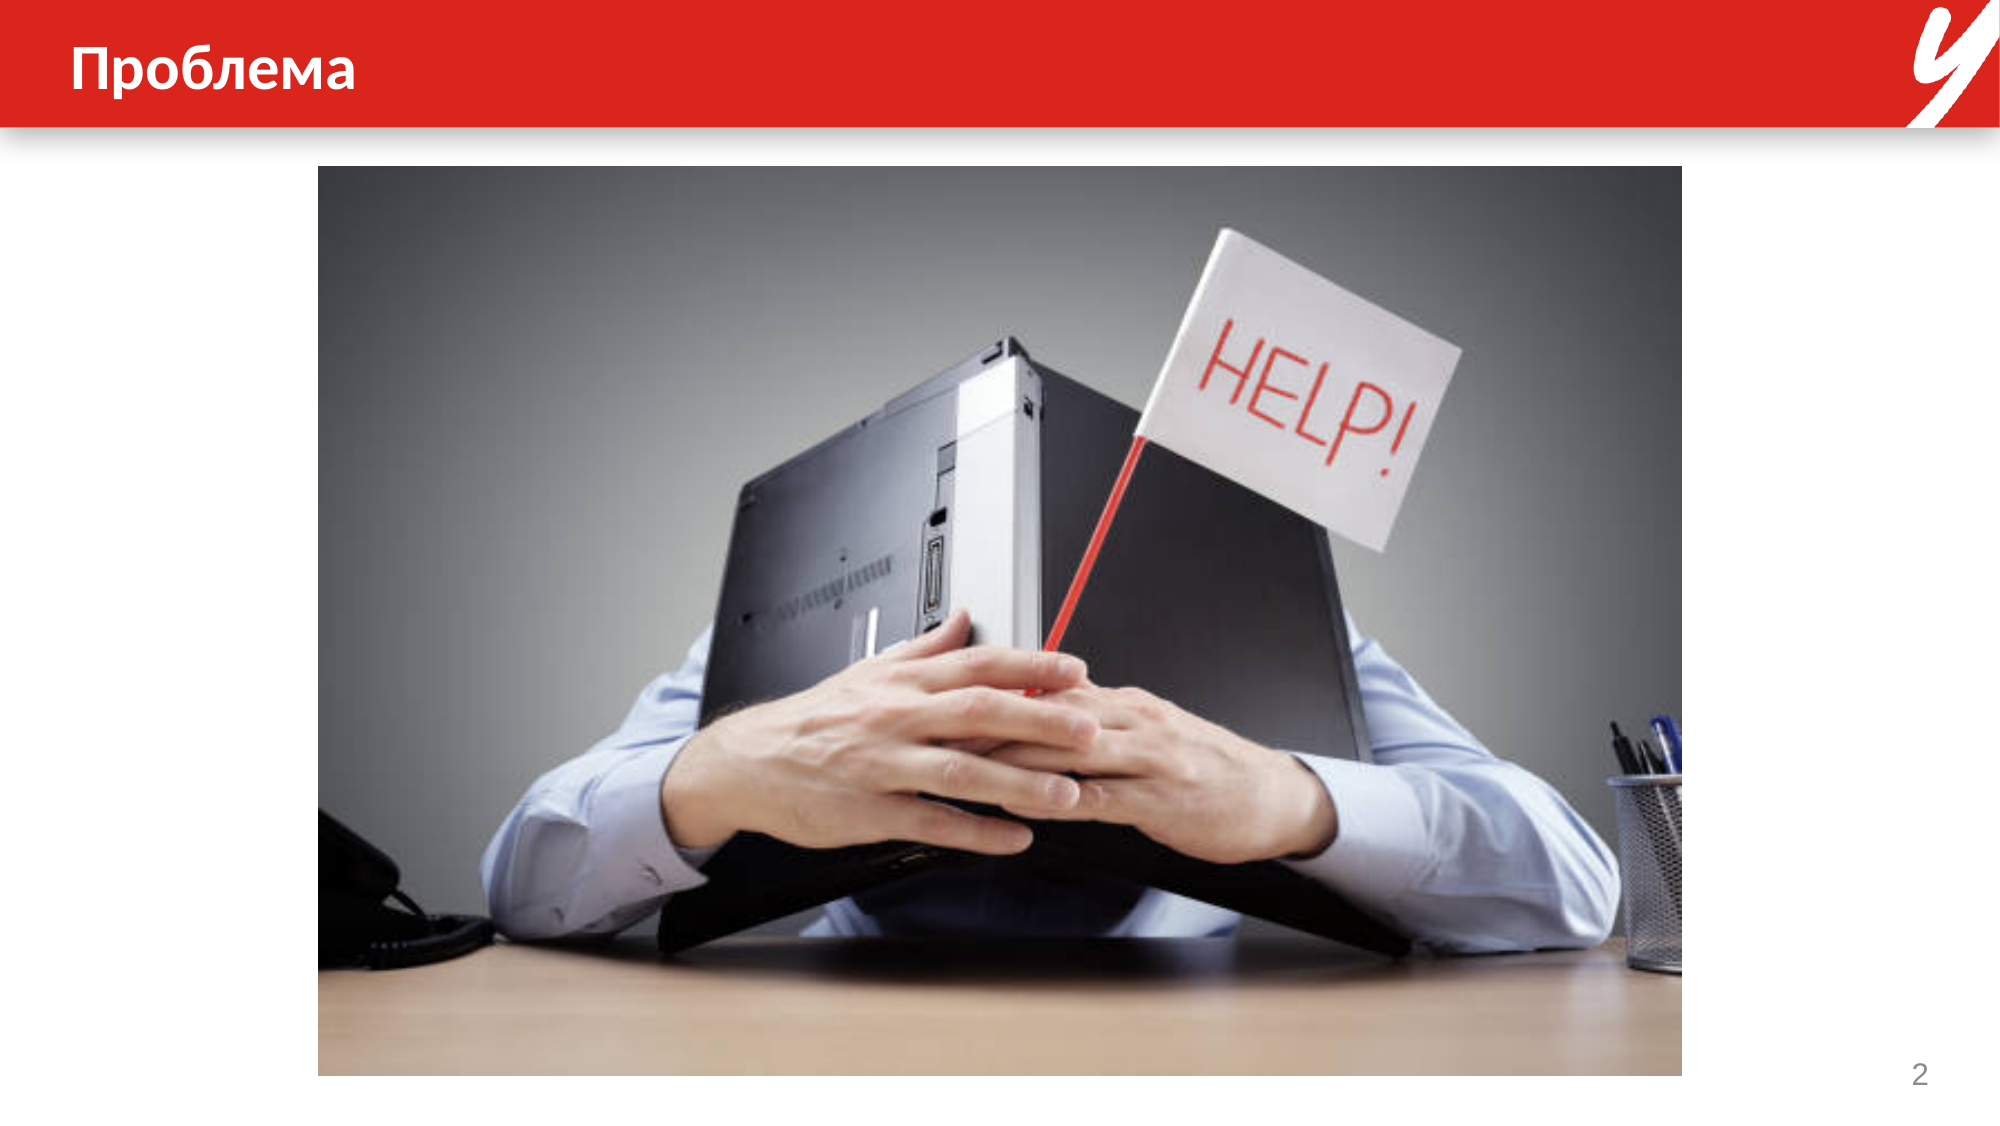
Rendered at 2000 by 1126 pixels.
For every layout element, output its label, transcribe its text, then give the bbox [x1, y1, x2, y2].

slide_number 2 [1824, 1042, 1949, 1103]
picture [1887, 0, 2000, 128]
picture [318, 166, 1682, 1076]
title Проблема [51, 0, 1876, 128]
